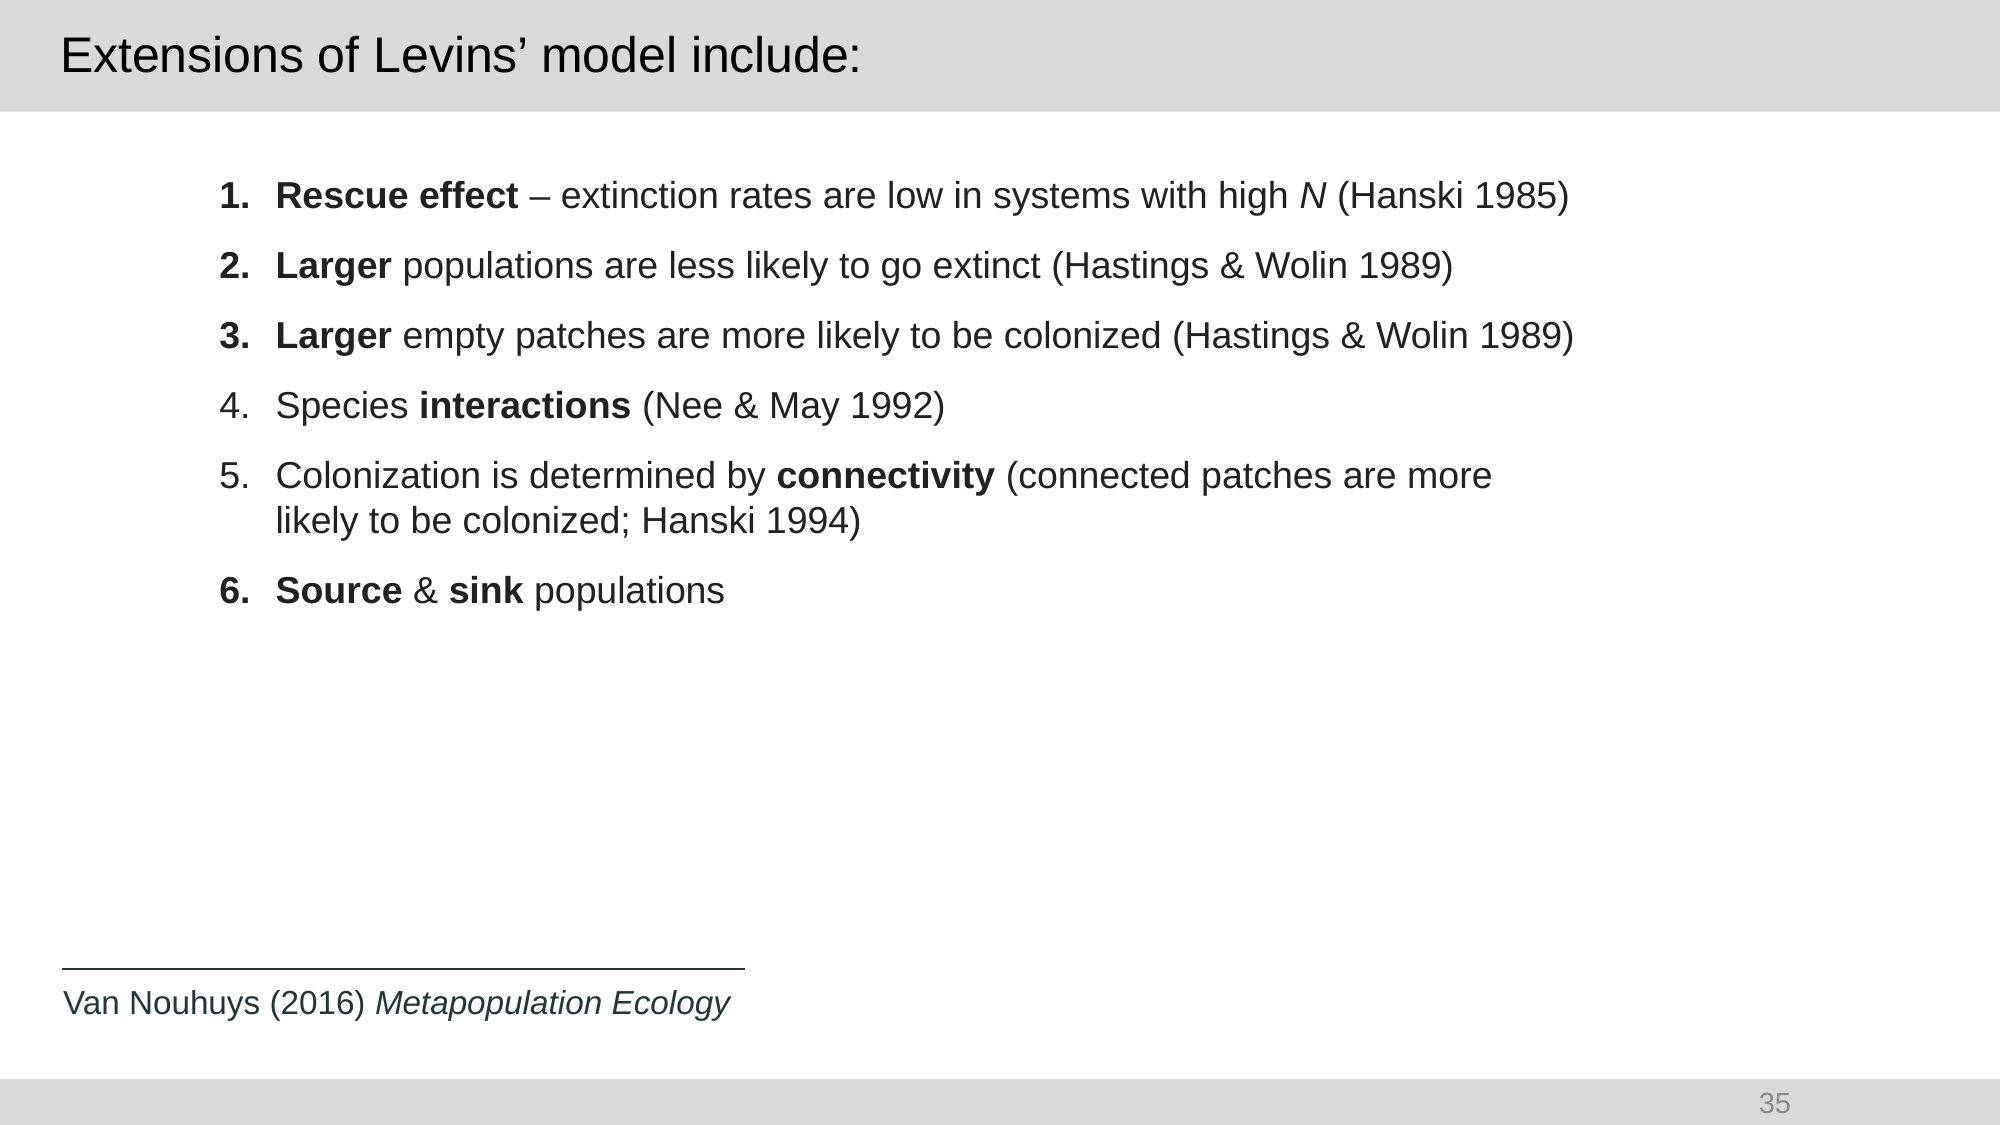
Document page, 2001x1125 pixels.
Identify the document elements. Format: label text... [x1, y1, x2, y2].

text_box Van Nouhuys (2016) Metapopulation Ecology [48, 974, 864, 1029]
title Extensions of Levins’ model include: [0, 0, 2000, 112]
footer [0, 1079, 1550, 1125]
text_box Rescue effect – extinction rates are low in systems with high N (Hanski 1985) Larger populations are less likely to go extinct (Hastings & Wolin 1989) Larger empty patches are more likely to be colonized (Hastings & Wolin 1989) Species interactions (Nee & May 1992) Colonization is determined by connectivity (connected patches are more likely to be colonized; Hanski 1994) Source & sink populations [204, 163, 1591, 758]
slide_number 35 [1550, 1079, 2000, 1125]
